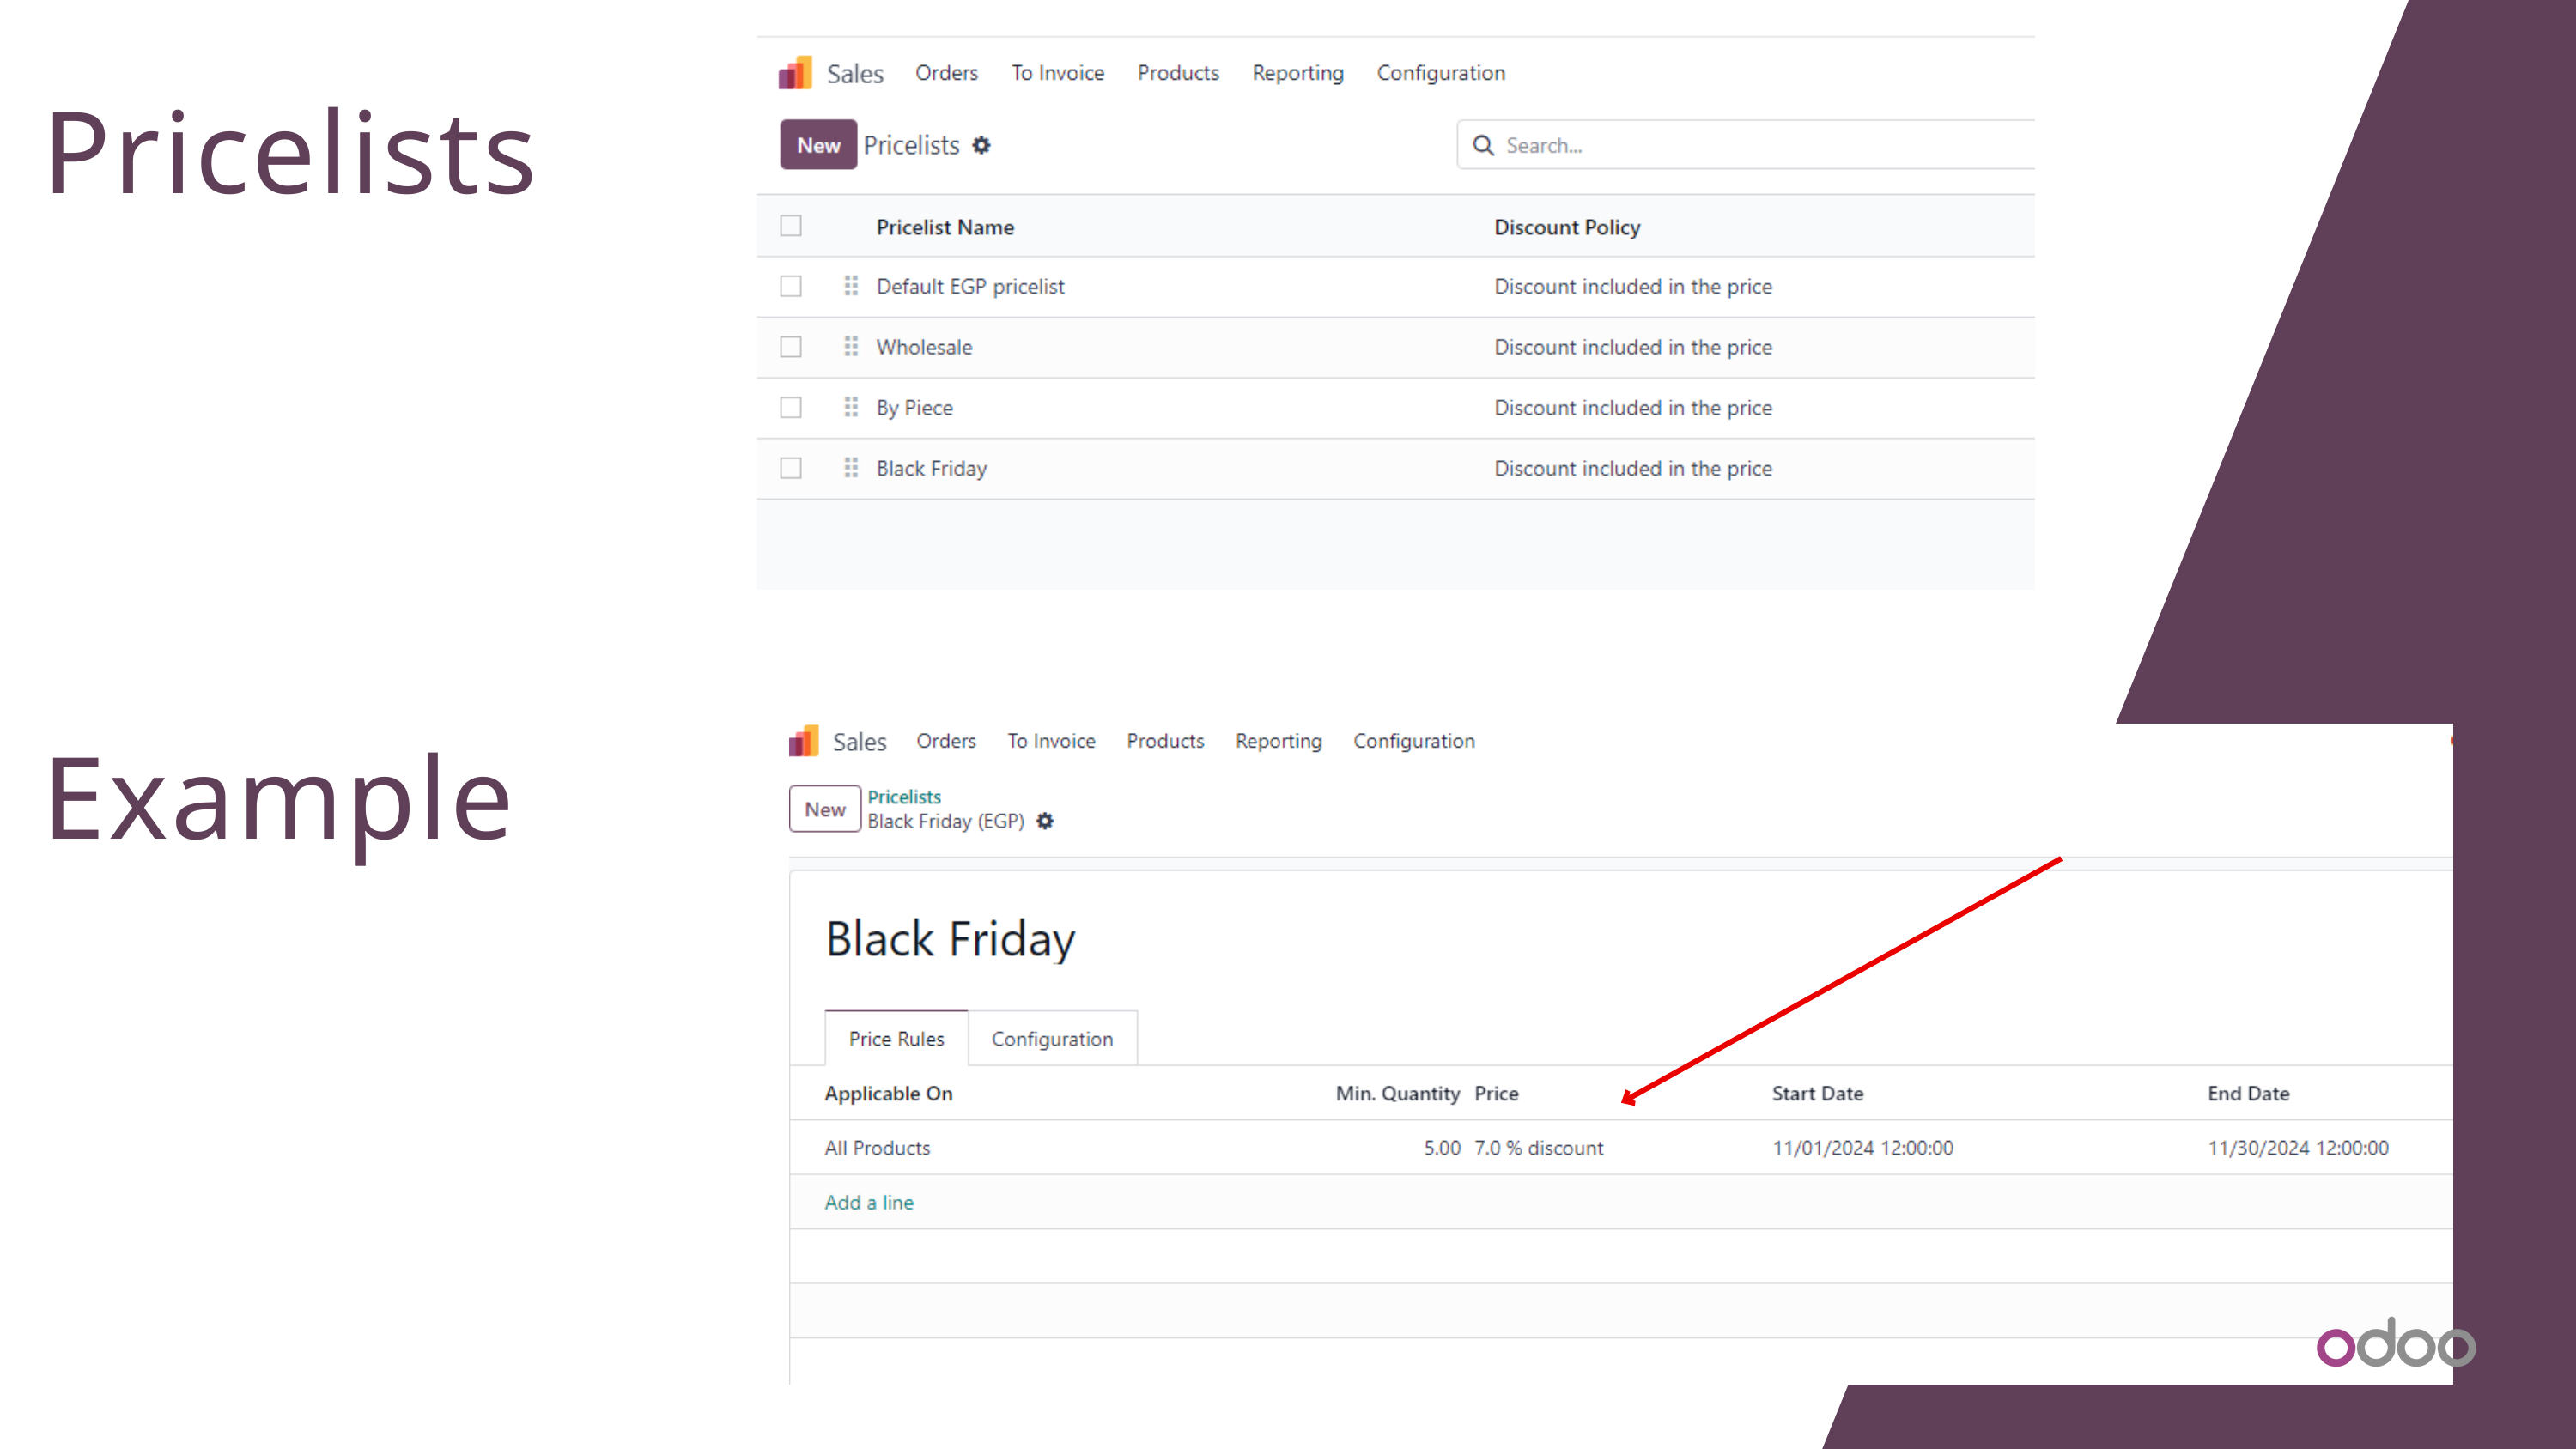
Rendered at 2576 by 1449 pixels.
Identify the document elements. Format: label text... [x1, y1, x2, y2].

text_box Pricelists [42, 69, 1708, 216]
text_box [756, 32, 1708, 69]
text_box Example [42, 714, 1708, 862]
text_box [756, 216, 1708, 590]
text_box [789, 862, 1708, 1385]
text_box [1713, 0, 2576, 1449]
text_box [1620, 1054, 1708, 1105]
